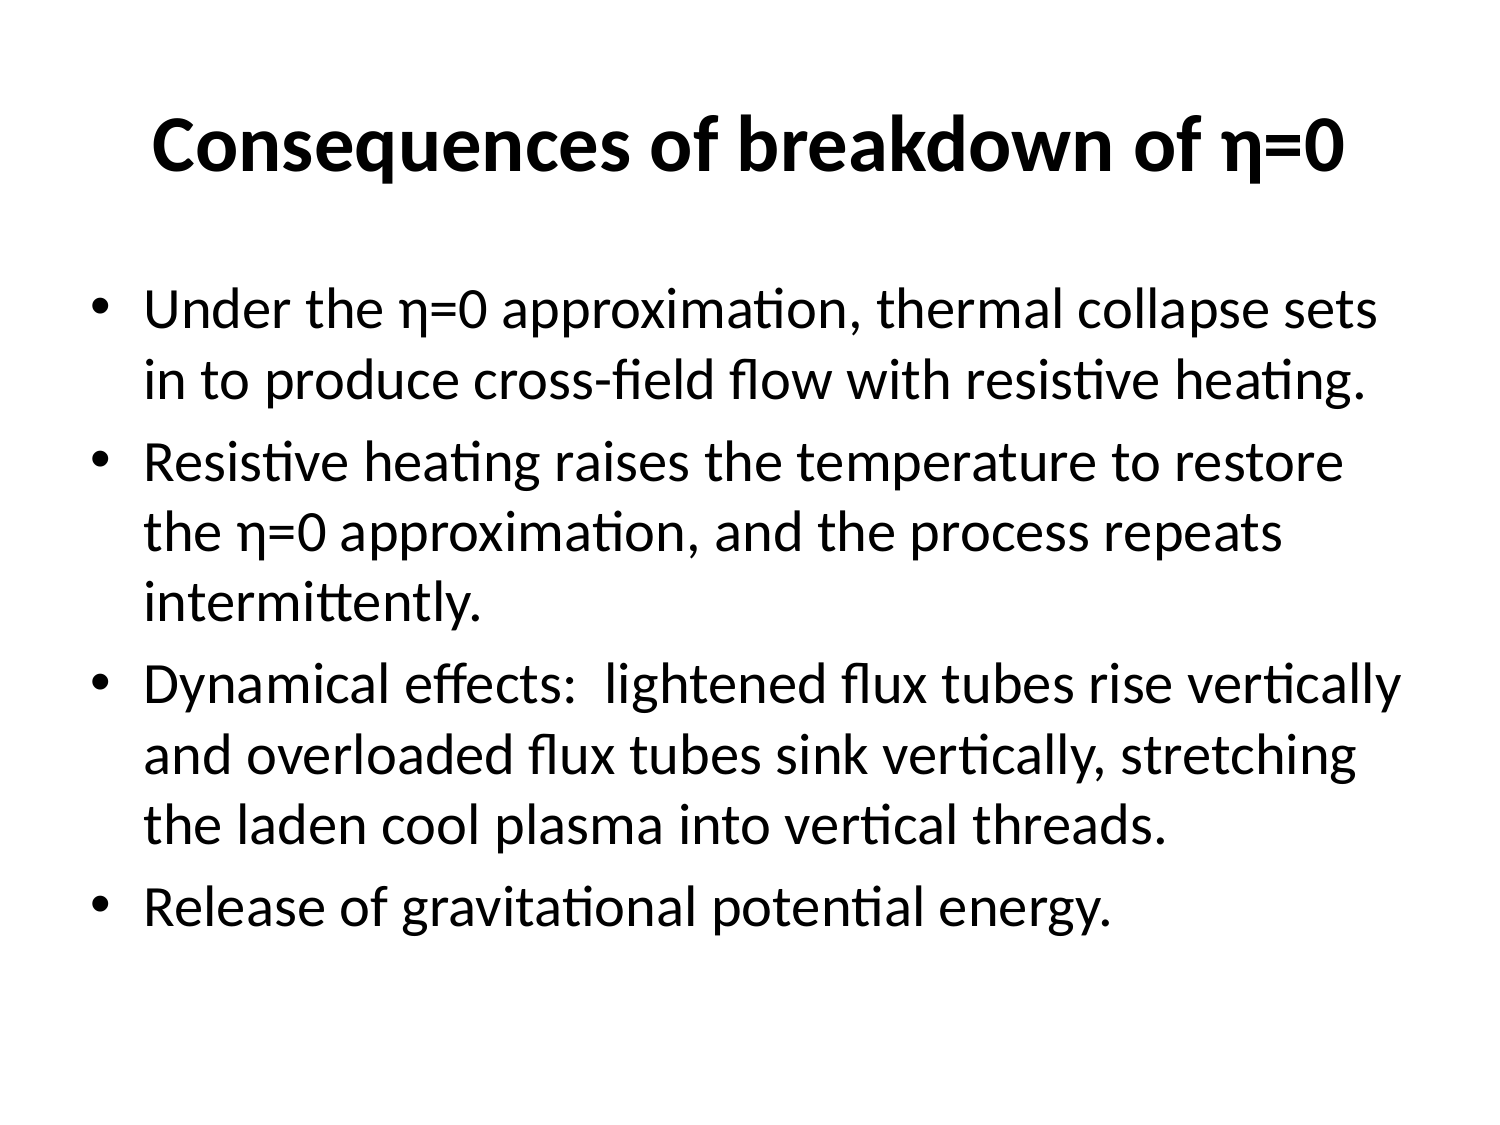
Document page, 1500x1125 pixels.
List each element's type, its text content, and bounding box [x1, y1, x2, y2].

list Under the η=0 approximation, thermal collapse sets in to produce cross-field flow with resistive heating. Resistive heating raises the temperature to restore the η=0 approximation, and the process repeats intermittently. Dynamical effects: lightened flux tubes rise vertically and overloaded flux tubes sink vertically, stretching the laden cool plasma into vertical threads. Release of gravitational potential energy. [75, 262, 1425, 1005]
title Consequences of breakdown of η=0 [75, 45, 1425, 233]
